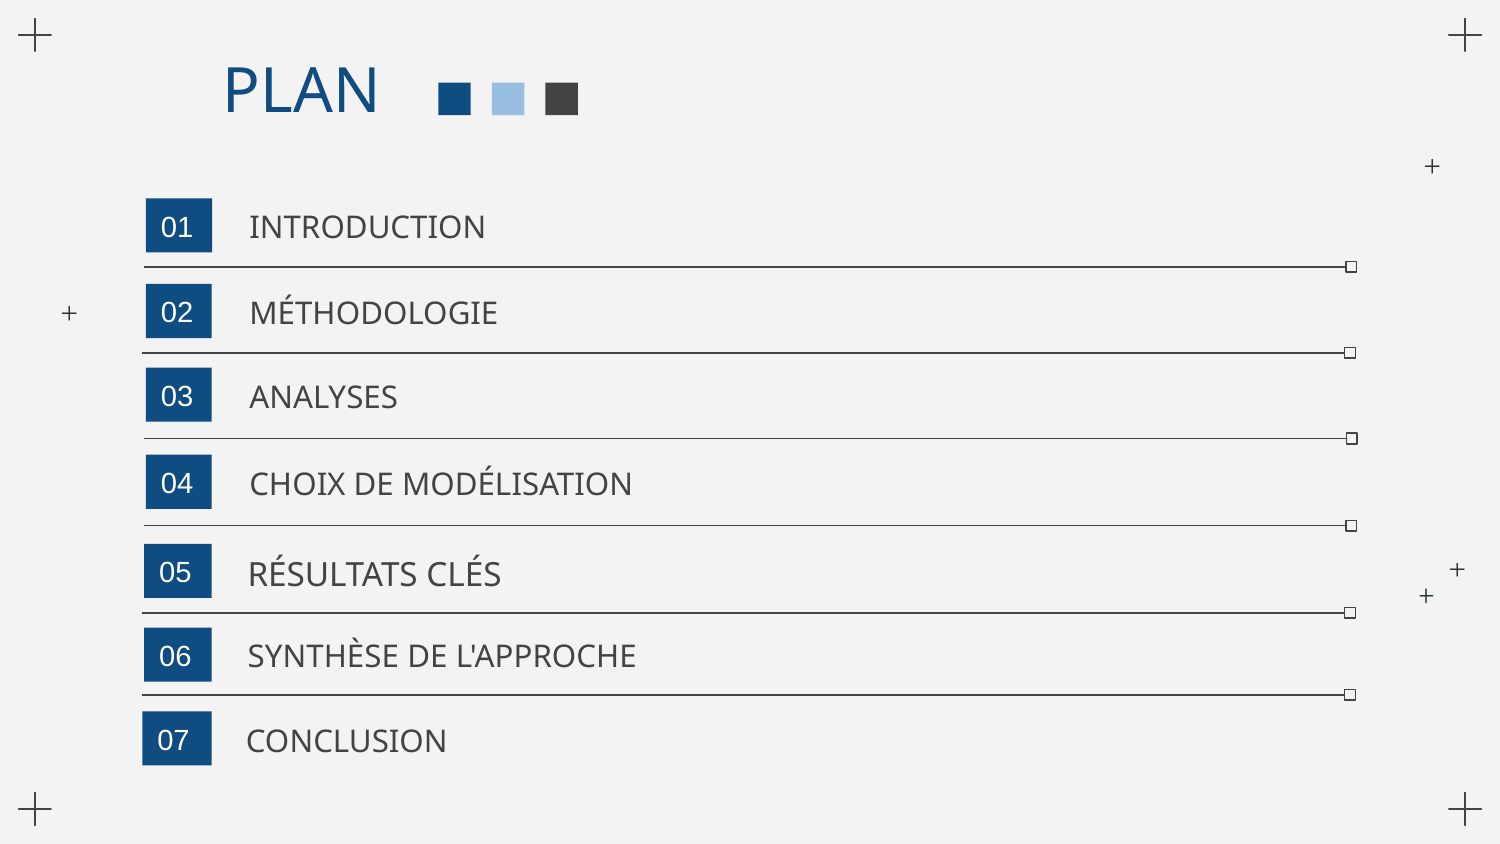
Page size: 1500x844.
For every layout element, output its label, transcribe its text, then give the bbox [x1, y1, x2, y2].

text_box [143, 520, 1357, 532]
text_box 06 [144, 627, 212, 682]
text_box 05 [144, 543, 212, 598]
text_box 01 [145, 198, 213, 253]
picture [1411, 543, 1476, 628]
text_box [545, 82, 578, 116]
text_box 04 [145, 454, 212, 509]
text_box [143, 432, 1358, 445]
picture [1411, 138, 1454, 204]
text_box 03 [145, 367, 212, 422]
text_box [491, 82, 525, 116]
text_box CHOIX DE MODÉLISATION [234, 453, 1143, 513]
text_box PLAN [195, 34, 396, 131]
text_box [438, 82, 471, 116]
text_box RÉSULTATS CLÉS [232, 543, 1084, 603]
picture [48, 285, 91, 351]
text_box ANALYSES [234, 367, 1034, 426]
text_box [143, 261, 1357, 273]
text_box 02 [145, 283, 212, 339]
title INTRODUCTION [234, 196, 715, 256]
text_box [142, 607, 1356, 619]
text_box SYNTHÈSE DE L'APPROCHE [232, 627, 1003, 685]
text_box CONCLUSION [230, 709, 711, 769]
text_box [142, 347, 1356, 359]
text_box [142, 689, 1356, 701]
text_box MÉTHODOLOGIE [234, 282, 715, 342]
text_box 07 [142, 711, 212, 766]
